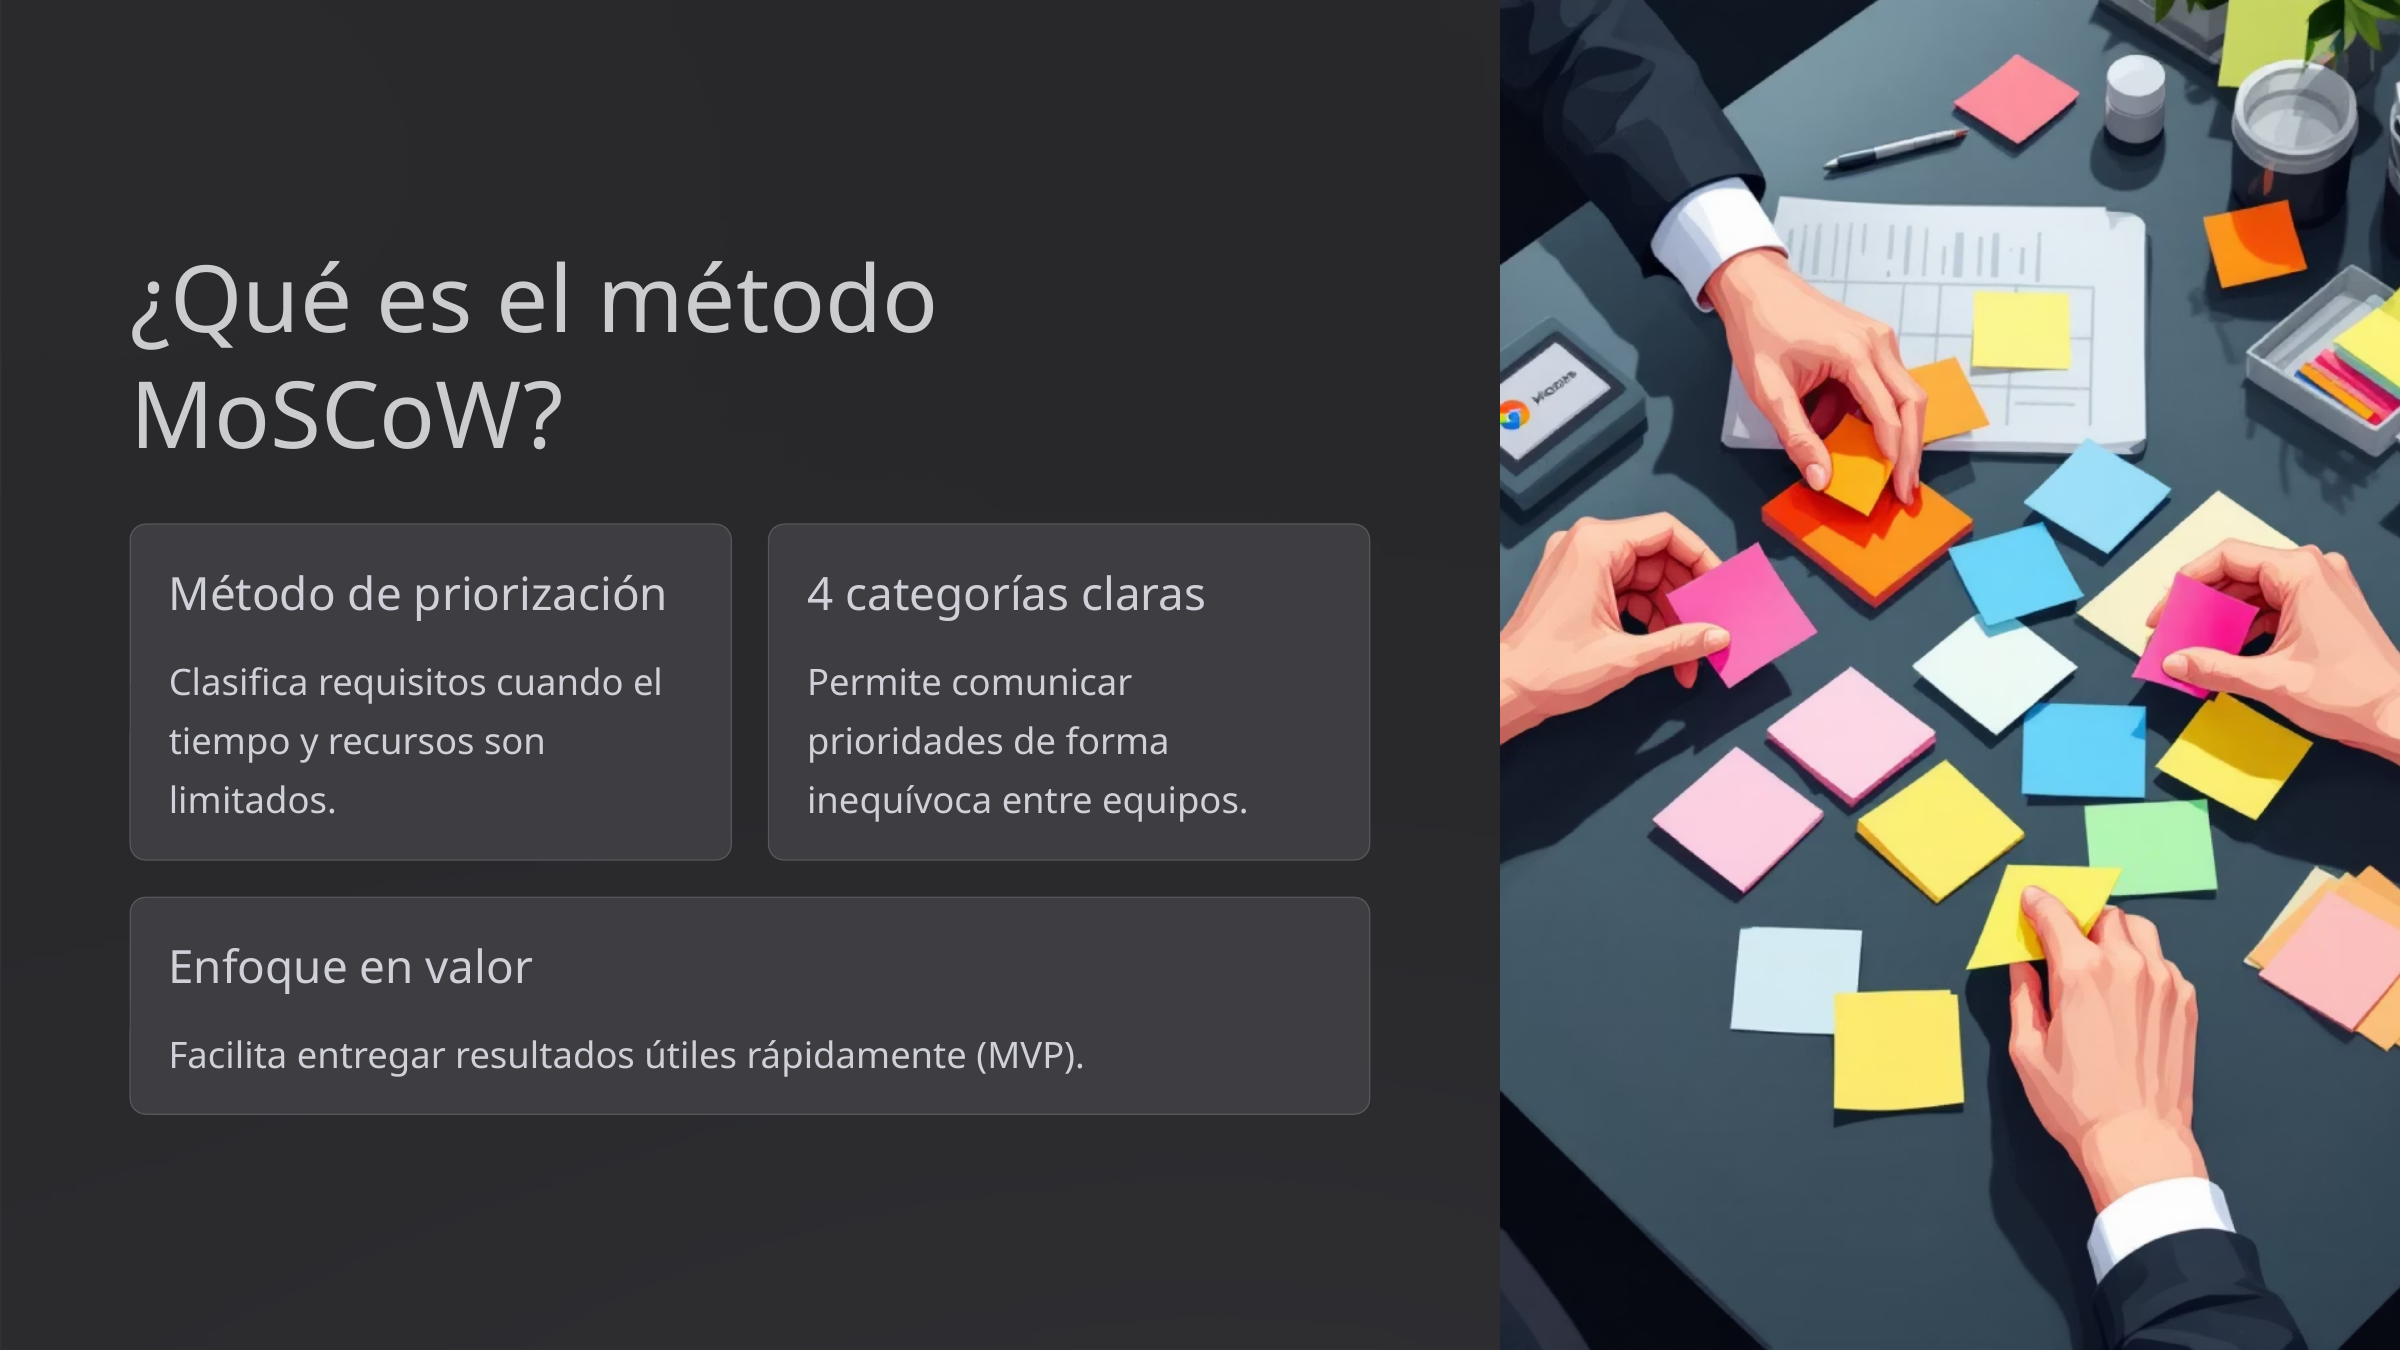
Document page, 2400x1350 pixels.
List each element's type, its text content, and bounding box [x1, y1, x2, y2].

text_box Enfoque en valor [168, 935, 634, 994]
text_box ¿Qué es el método MoSCoW? [130, 235, 1370, 469]
text_box Permite comunicar prioridades de forma inequívoca entre equipos. [806, 642, 1332, 822]
picture [1499, 0, 2400, 1350]
text_box Clasifica requisitos cuando el tiempo y recursos son limitados. [168, 642, 693, 822]
text_box Facilita entregar resultados útiles rápidamente (MVP). [168, 1016, 1332, 1076]
text_box 4 categorías claras [806, 562, 1273, 621]
text_box [130, 897, 1370, 1115]
text_box Método de priorización [168, 562, 671, 621]
text_box [130, 524, 732, 861]
text_box [768, 524, 1370, 861]
